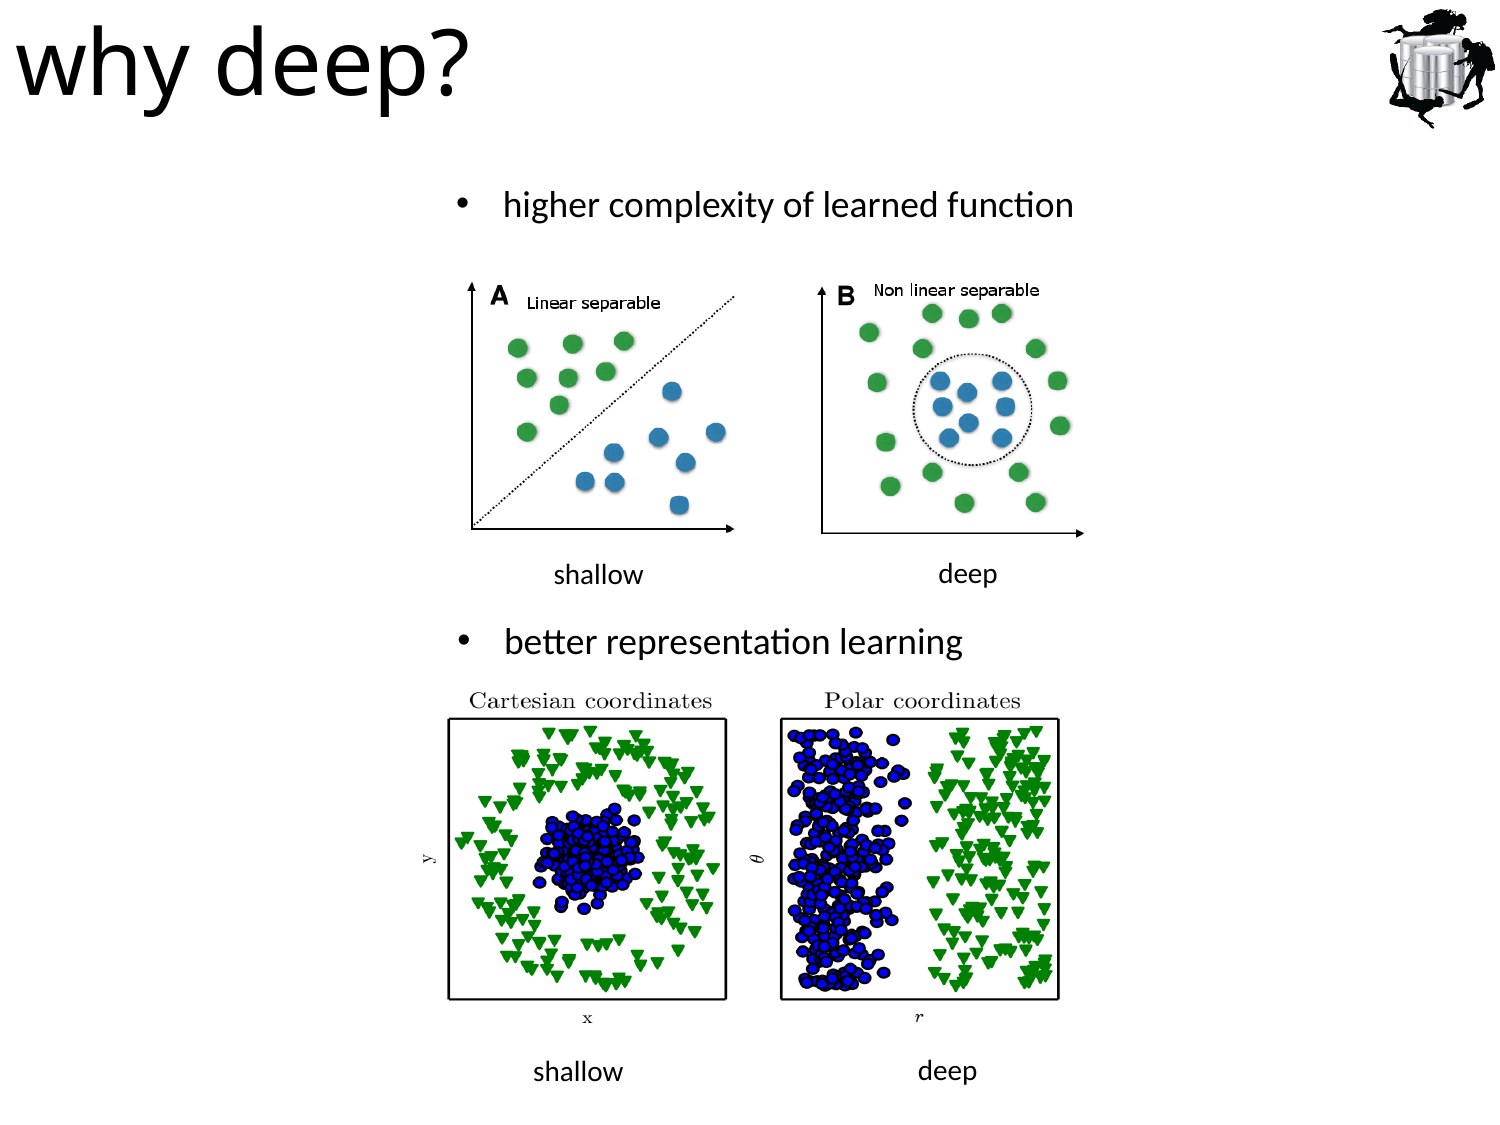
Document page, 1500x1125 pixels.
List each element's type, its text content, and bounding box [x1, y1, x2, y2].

picture [1377, 5, 1498, 131]
text_box higher complexity of learned function [441, 172, 1091, 233]
text_box shallow [538, 547, 660, 598]
text_box shallow [518, 1045, 639, 1095]
picture [417, 684, 1067, 1031]
text_box better representation learning [442, 609, 979, 670]
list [465, 274, 1100, 541]
title why deep? [0, 0, 1377, 131]
text_box deep [923, 546, 1013, 597]
text_box deep [903, 1044, 993, 1094]
